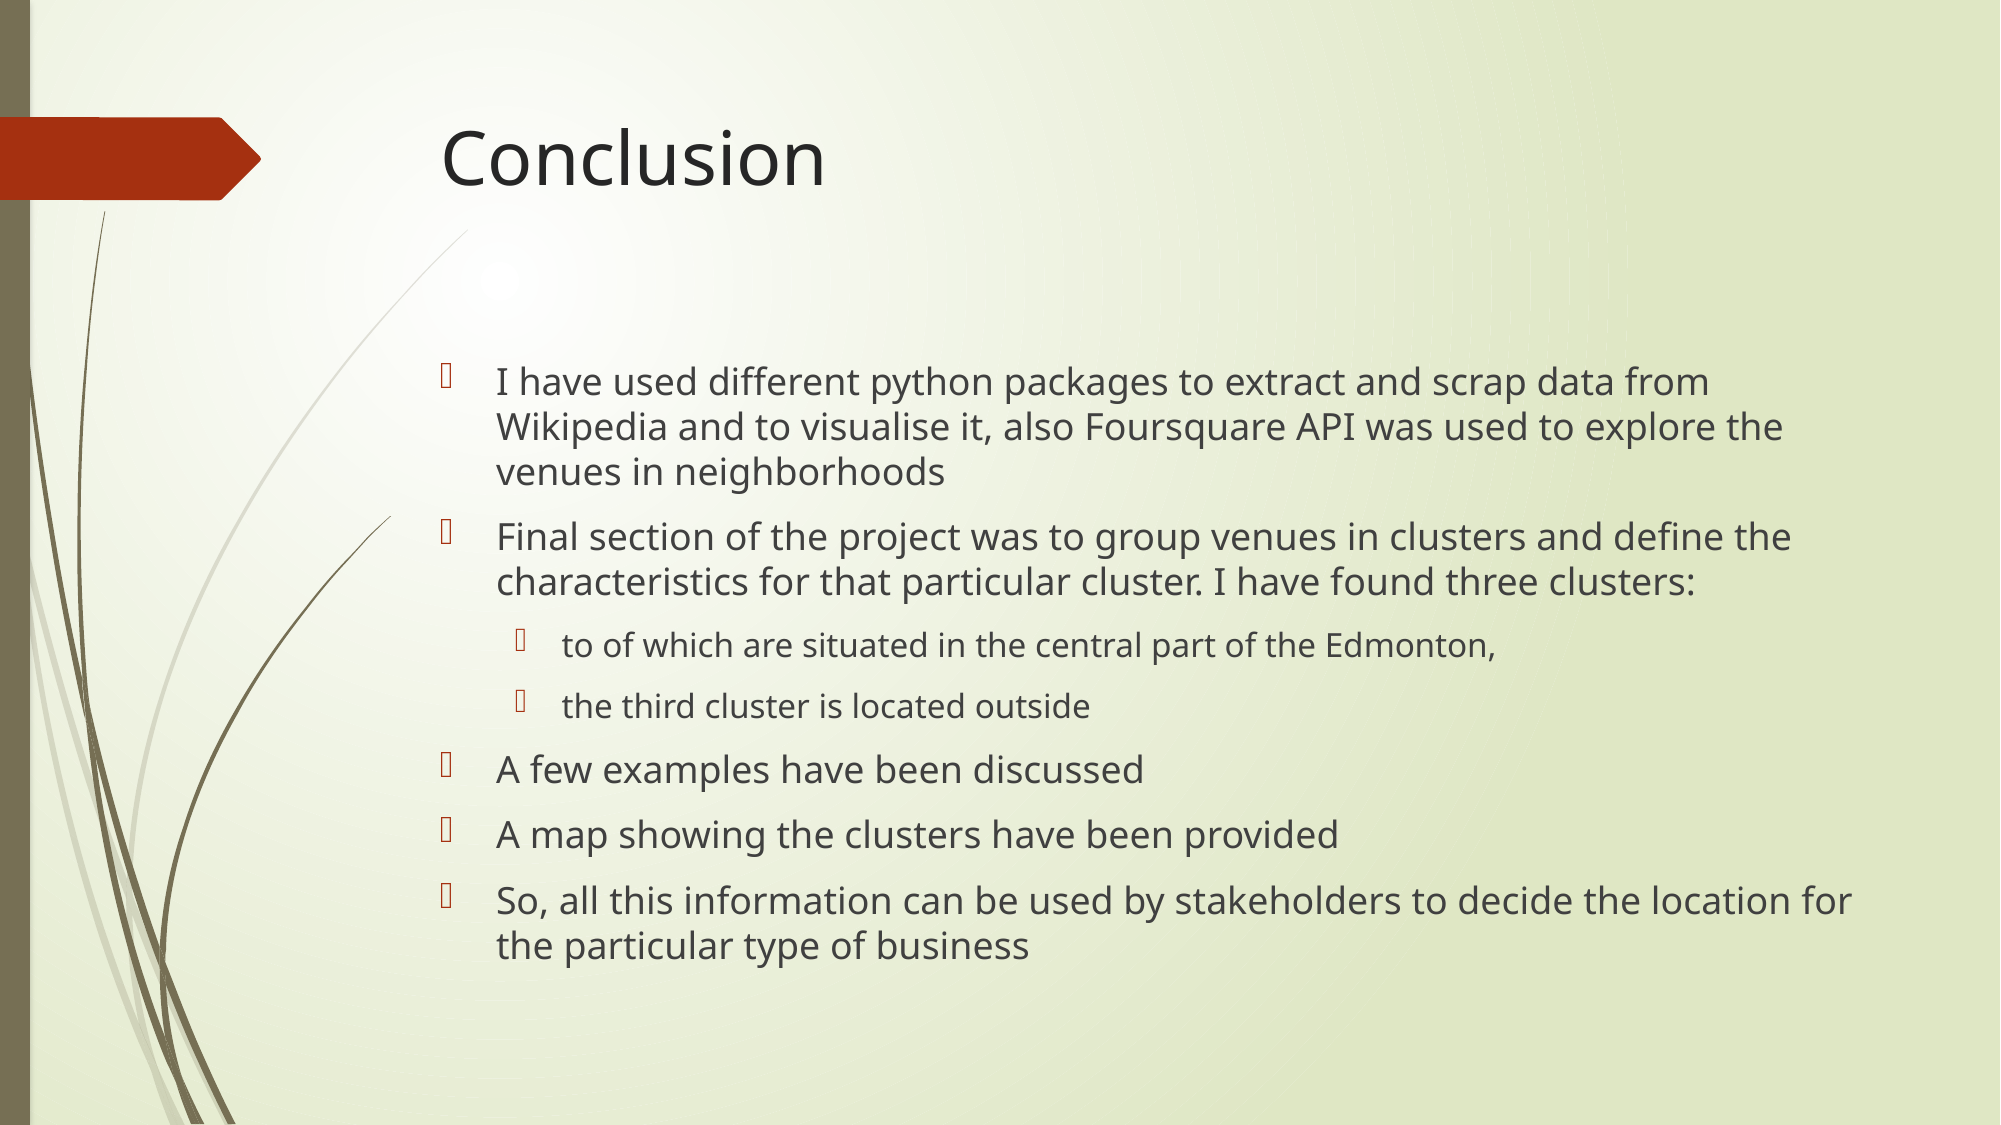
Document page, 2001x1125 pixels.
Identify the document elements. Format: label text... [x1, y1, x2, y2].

list I have used different python packages to extract and scrap data from Wikipedia and to visualise it, also Foursquare API was used to explore the venues in neighborhoods Final section of the project was to group venues in clusters and define the characteristics for that particular cluster. I have found three clusters: to of which are situated in the central part of the Edmonton, the third cluster is located outside A few examples have been discussed A map showing the clusters have been provided So, all this information can be used by stakeholders to decide the location for the particular type of business [424, 350, 1888, 1041]
title Conclusion [425, 102, 1888, 313]
